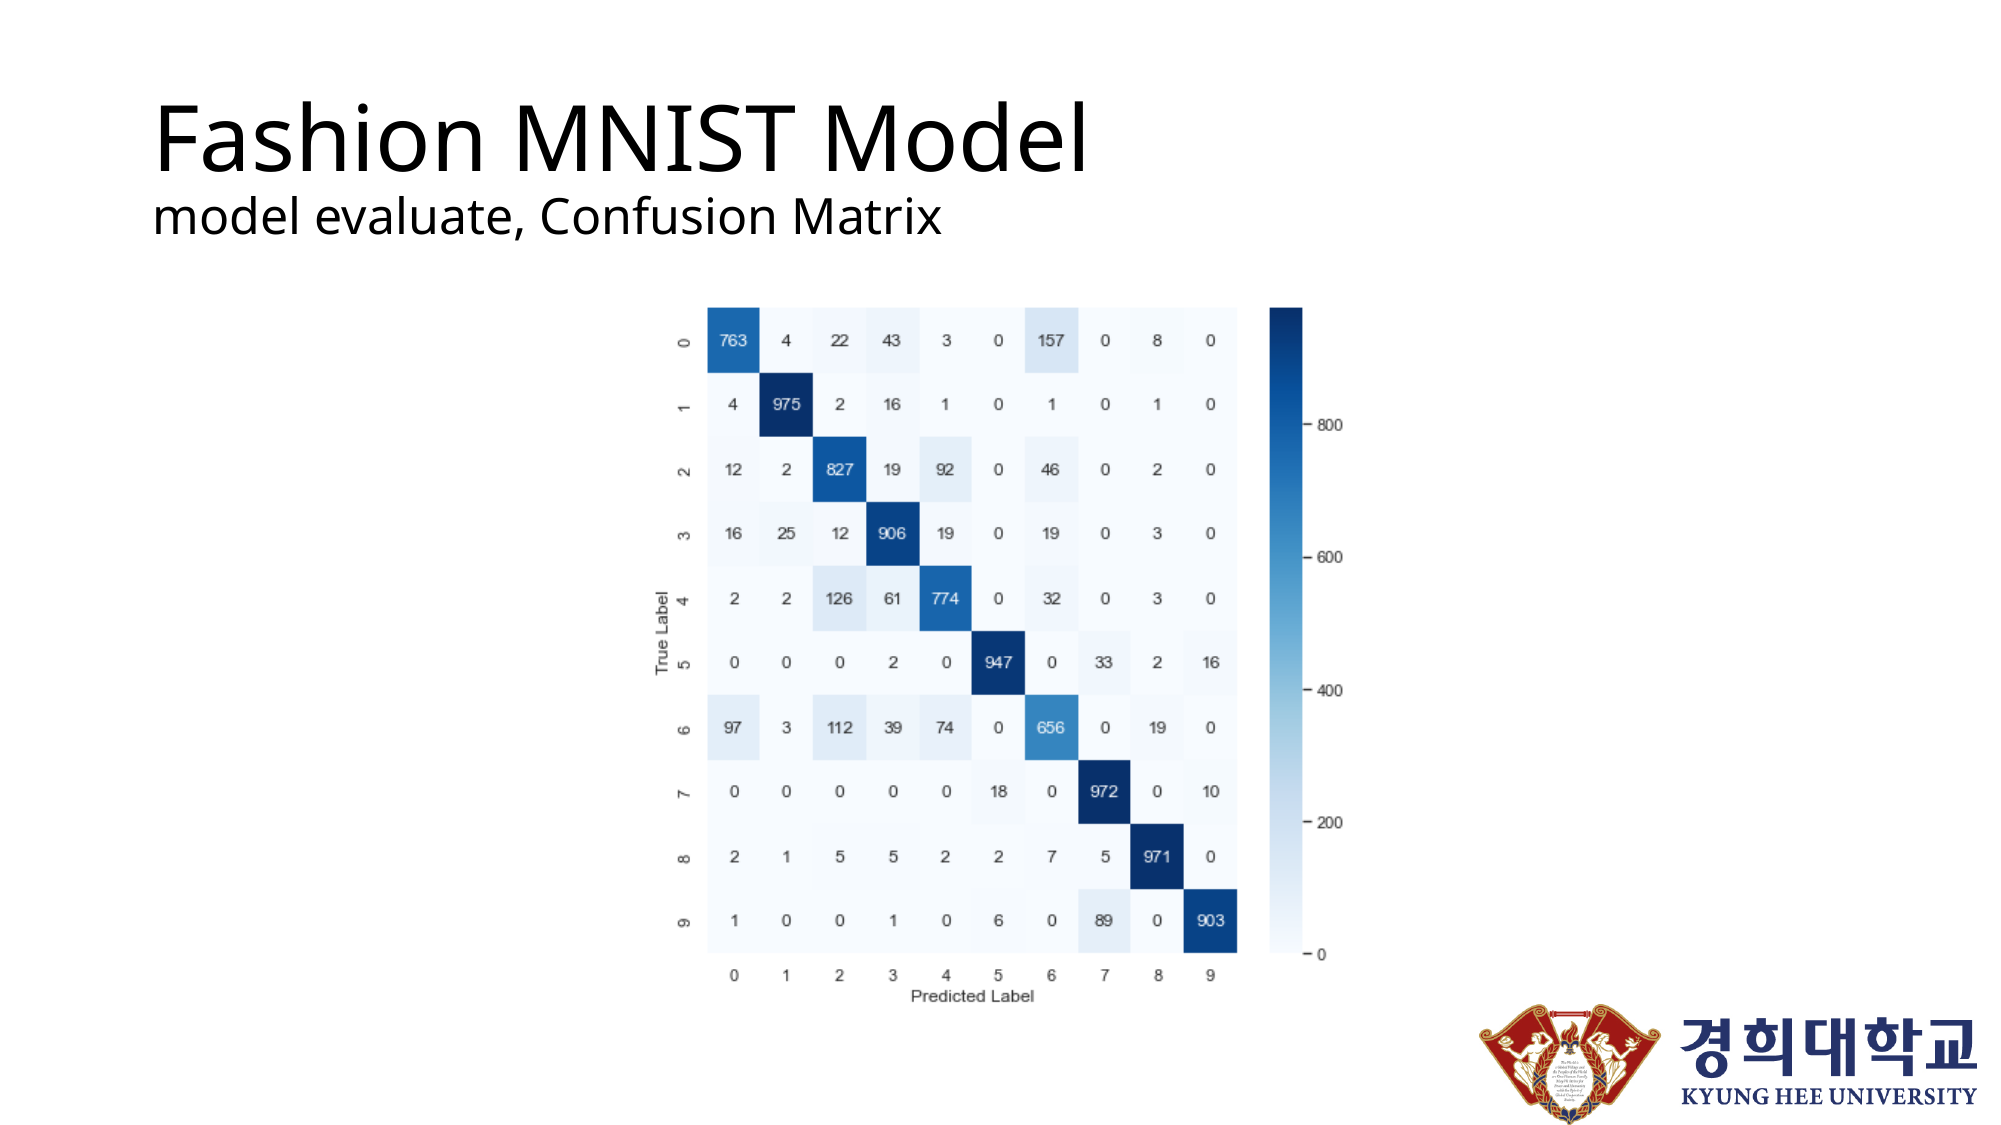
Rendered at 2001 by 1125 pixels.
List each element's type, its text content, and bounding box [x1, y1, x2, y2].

picture [1479, 1004, 1977, 1125]
title Fashion MNIST Model model evaluate, Confusion Matrix [137, 59, 1863, 278]
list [647, 299, 1353, 1014]
